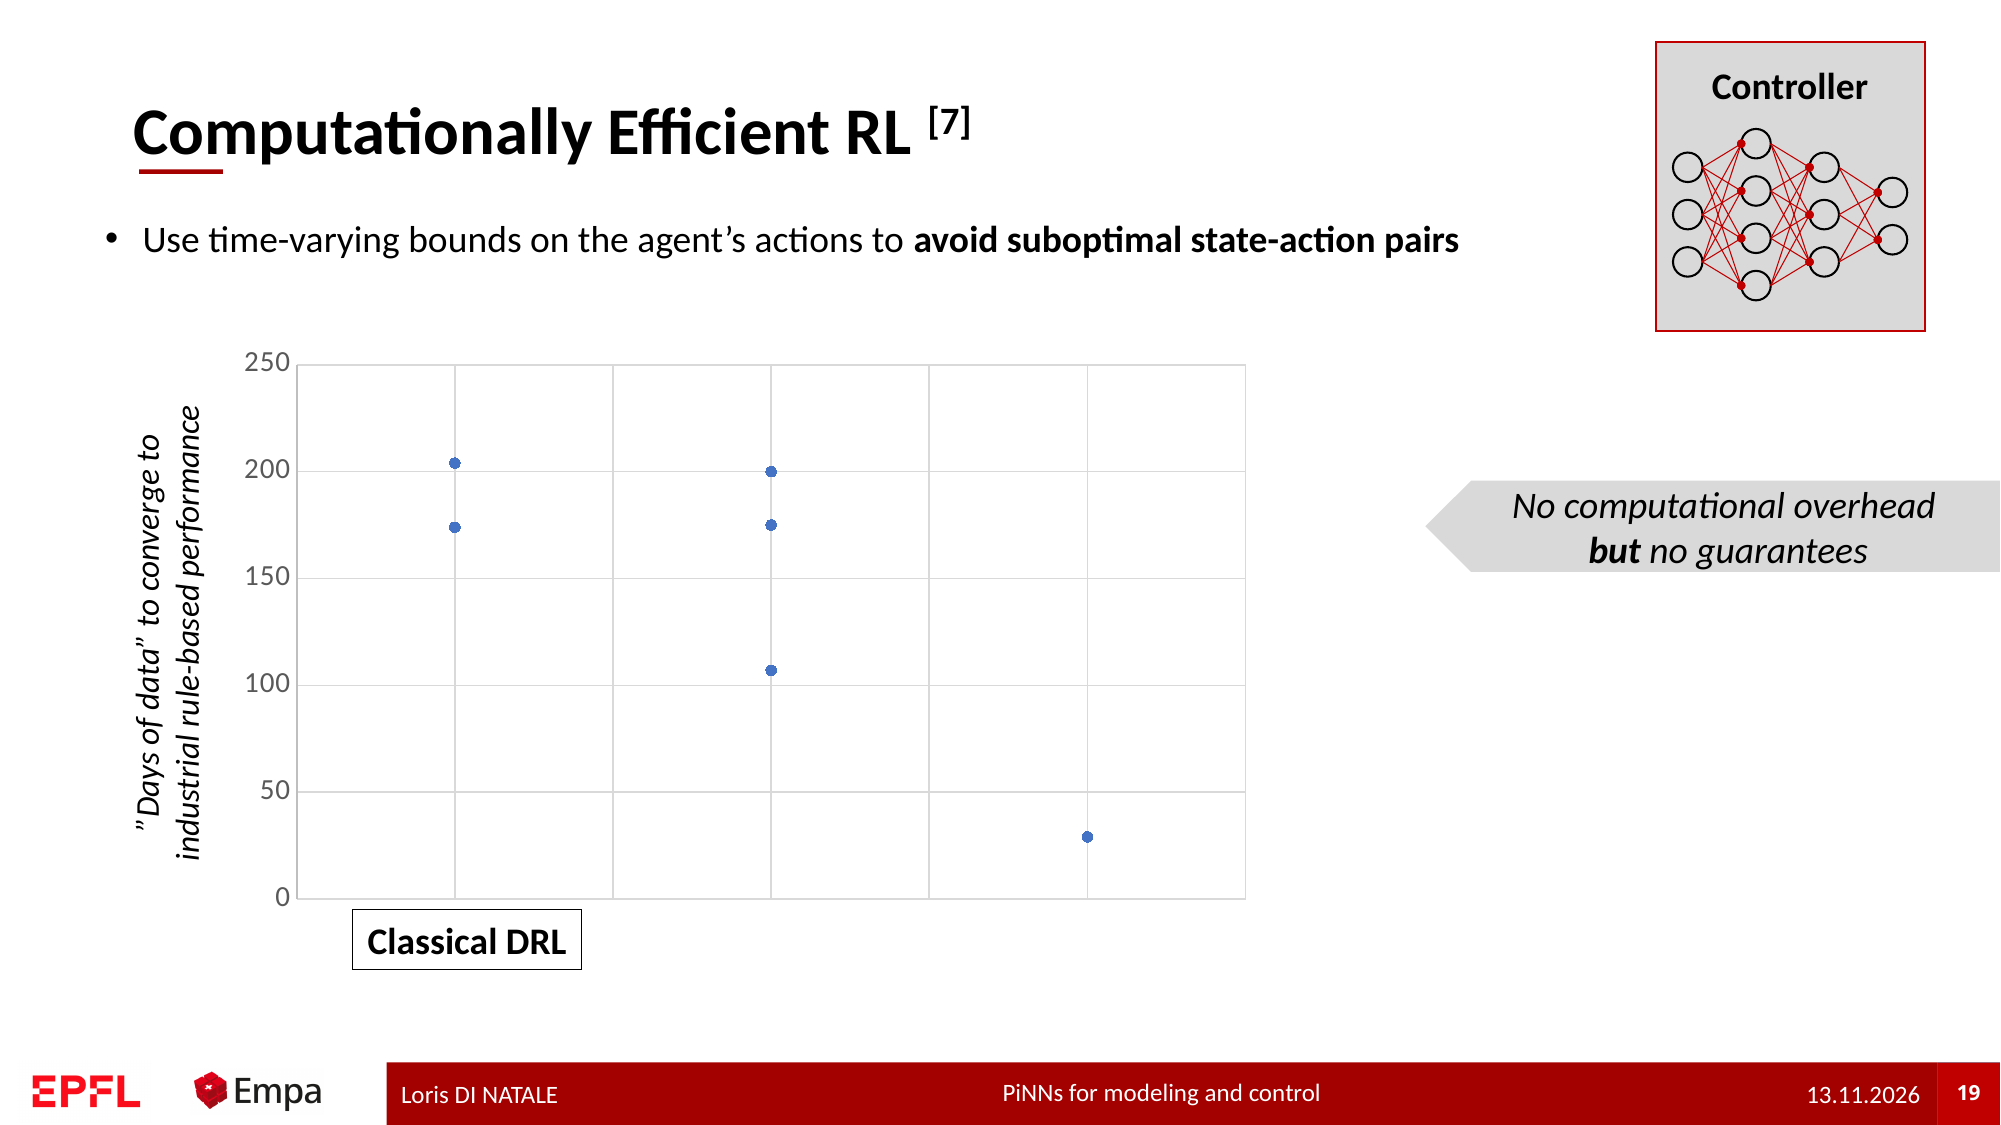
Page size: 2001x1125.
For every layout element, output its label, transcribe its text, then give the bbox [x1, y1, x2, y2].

title Computationally Efficient RL [7] [118, 79, 1490, 187]
picture [190, 1068, 324, 1115]
chart [244, 296, 1272, 941]
list Use time-varying bounds on the agent’s actions to avoid suboptimal state-action pairs [90, 212, 1904, 1020]
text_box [1655, 41, 1925, 331]
text_box No computational overhead but no guarantees [1904, 479, 2000, 573]
text_box Classical DRL [352, 941, 582, 970]
picture [17, 1060, 151, 1123]
text_box ”Days of data” to converge to industrial rule-based performance [118, 366, 213, 901]
